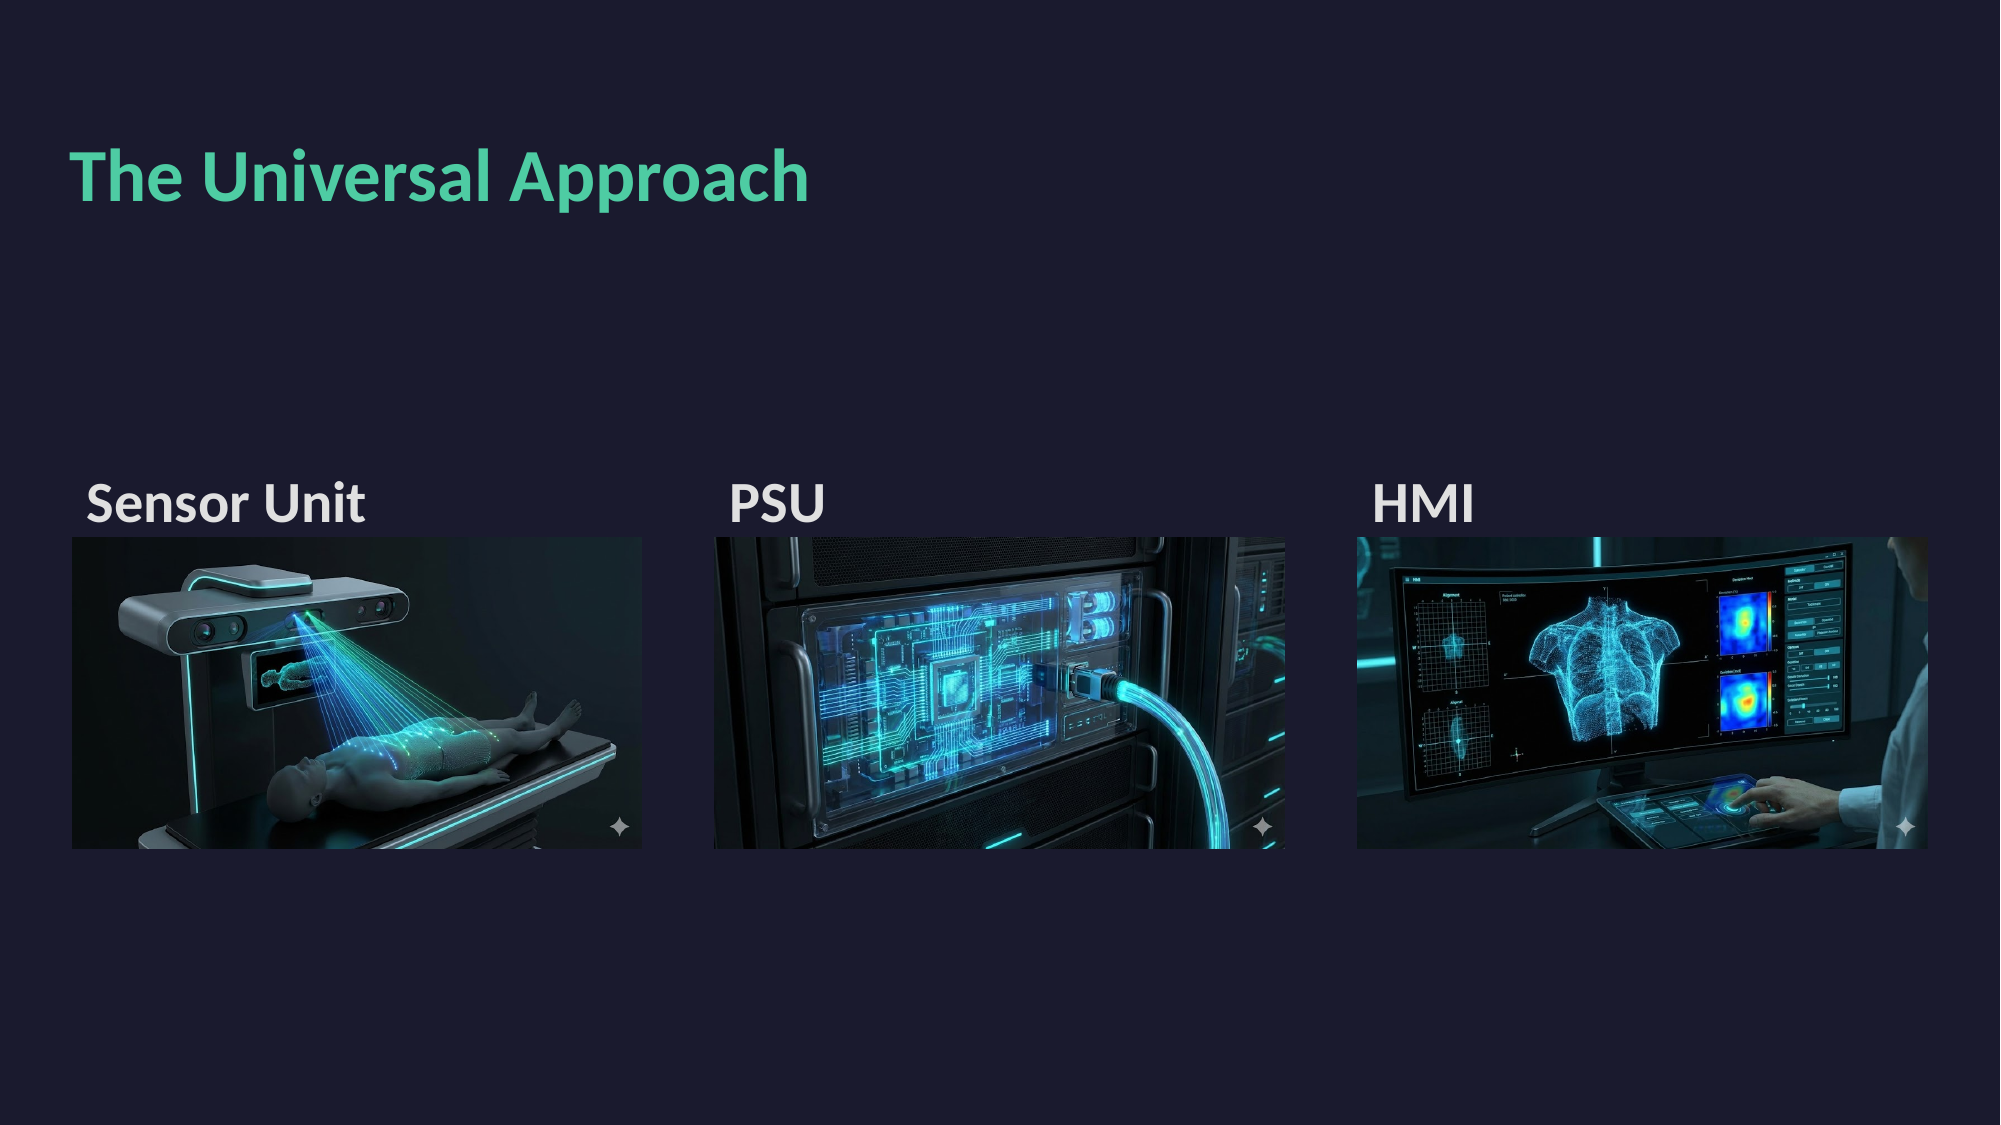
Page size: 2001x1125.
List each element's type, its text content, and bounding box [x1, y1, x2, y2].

text_box HMI [1357, 456, 2000, 542]
picture [714, 537, 1285, 849]
title The Universal Approach [54, 51, 1330, 293]
text_box Sensor Unit [72, 456, 714, 542]
text_box PSU [714, 456, 1357, 542]
picture [1357, 537, 1928, 849]
picture [71, 537, 642, 849]
